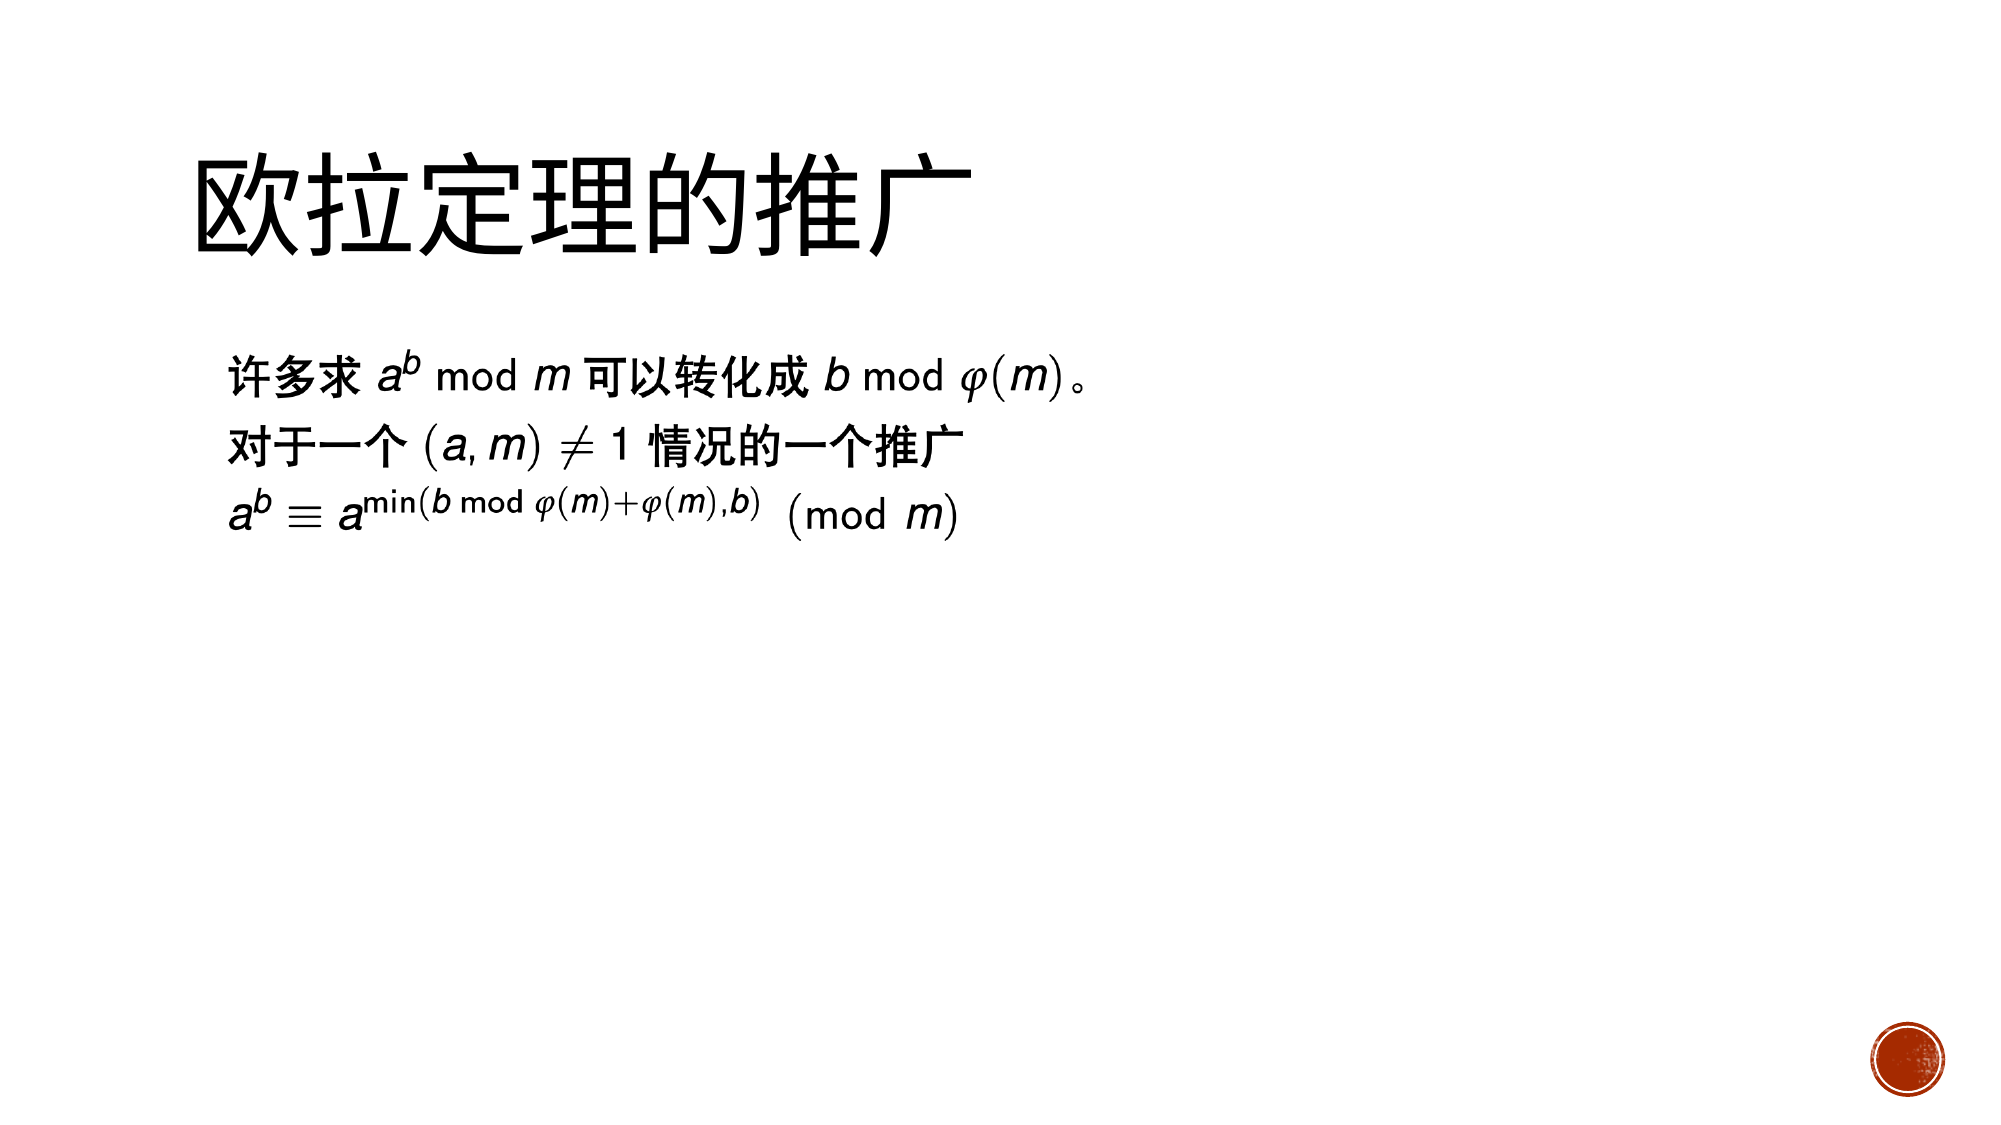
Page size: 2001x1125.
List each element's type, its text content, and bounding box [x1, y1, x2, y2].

title 欧拉定理的推广 [175, 79, 1826, 344]
picture [213, 347, 1106, 553]
